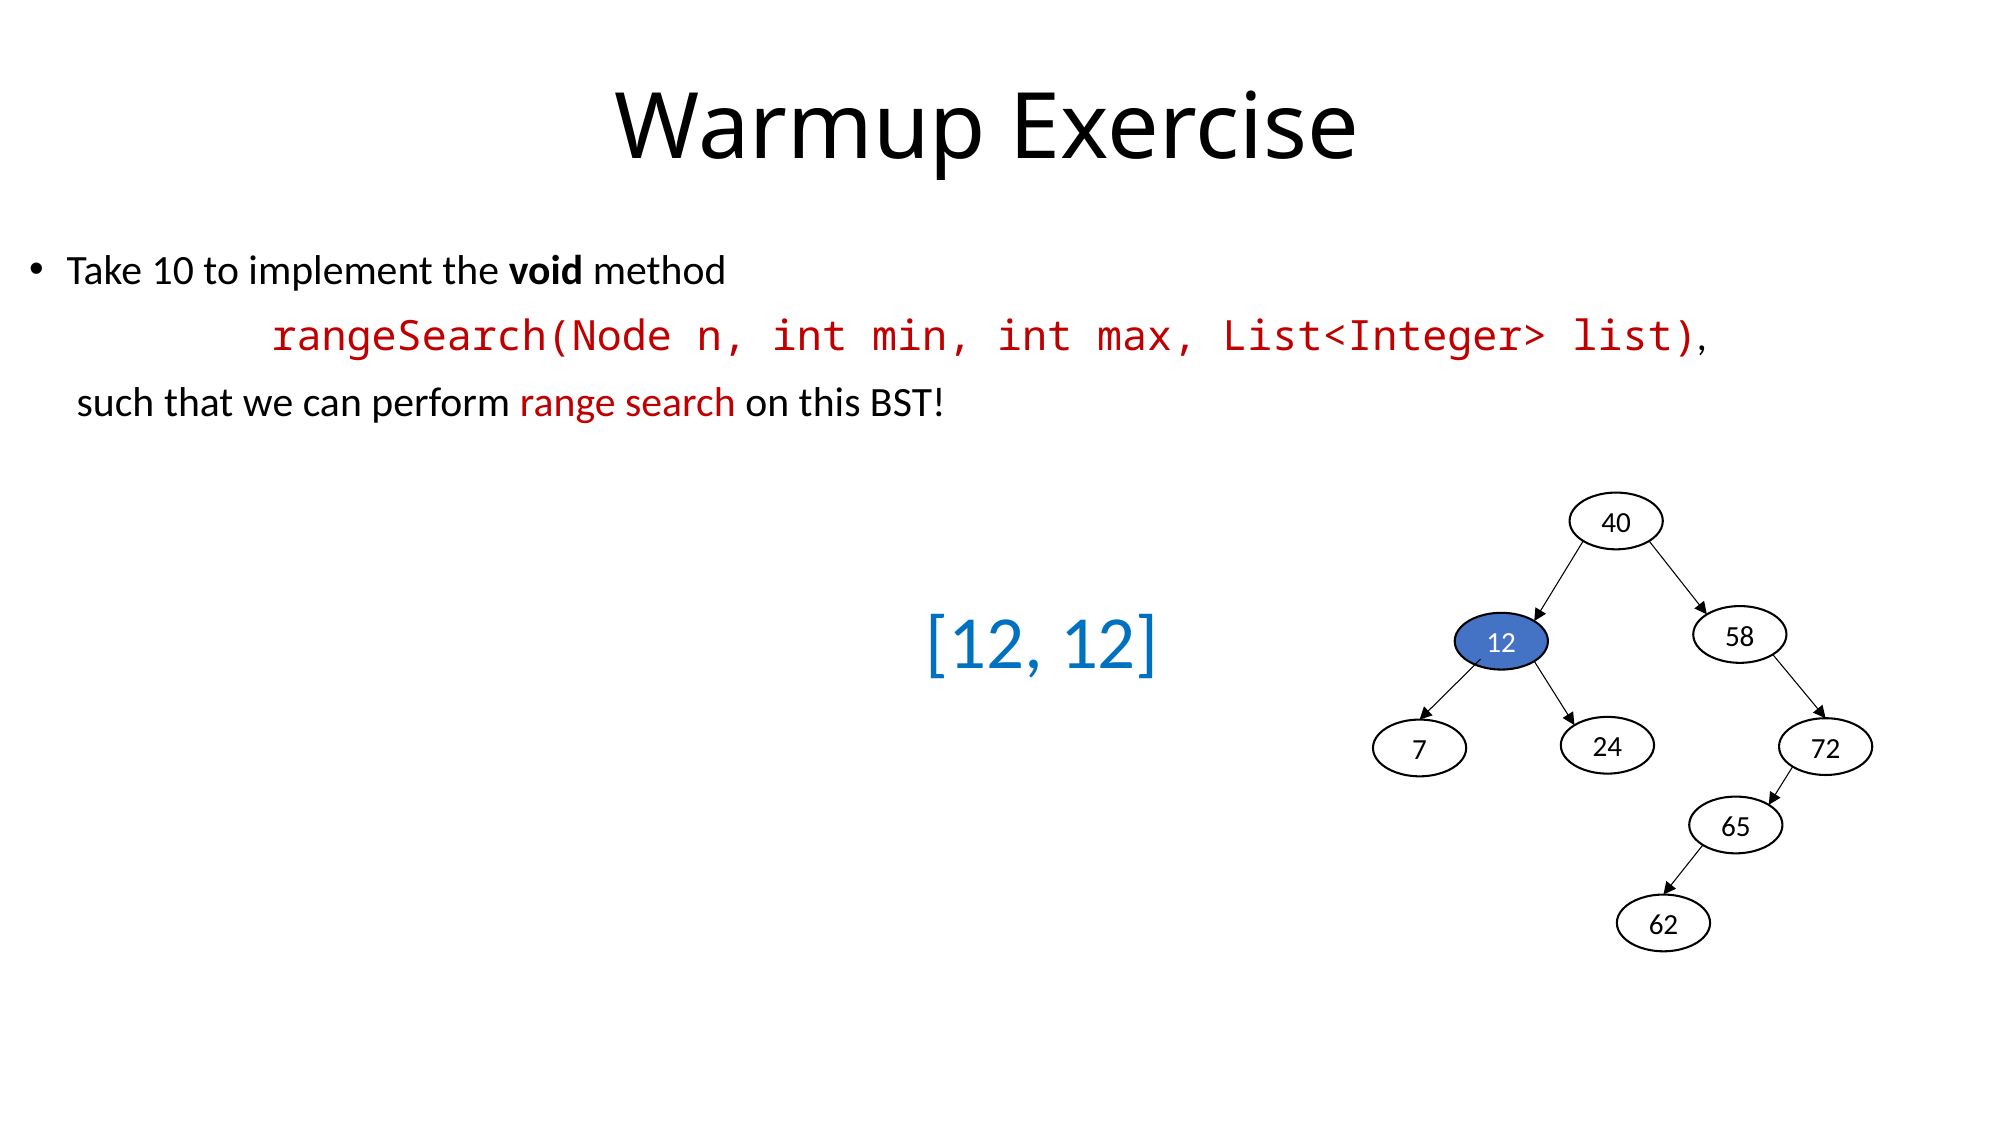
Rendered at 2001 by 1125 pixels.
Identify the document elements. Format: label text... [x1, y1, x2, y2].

text_box 12 [1453, 611, 1549, 671]
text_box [1534, 661, 1575, 726]
text_box 62 [1615, 893, 1712, 953]
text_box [1419, 659, 1481, 720]
text_box 58 [1692, 605, 1788, 664]
text_box 40 [1568, 491, 1664, 551]
text_box 7 [1371, 718, 1468, 778]
text_box 72 [1777, 717, 1874, 777]
list Take 10 to implement the void method rangeSearch(Node n, int min, int max, List<Integer> list), such that we can perform range search on this BST! [14, 240, 1975, 1125]
title Warmup Exercise [166, 37, 1809, 221]
text_box [12, 12] [910, 585, 1347, 691]
text_box 24 [1559, 715, 1656, 775]
text_box 65 [1688, 795, 1784, 855]
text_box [1534, 540, 1584, 622]
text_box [1768, 766, 1793, 805]
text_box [1772, 654, 1826, 719]
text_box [1649, 540, 1707, 615]
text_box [1663, 845, 1703, 895]
